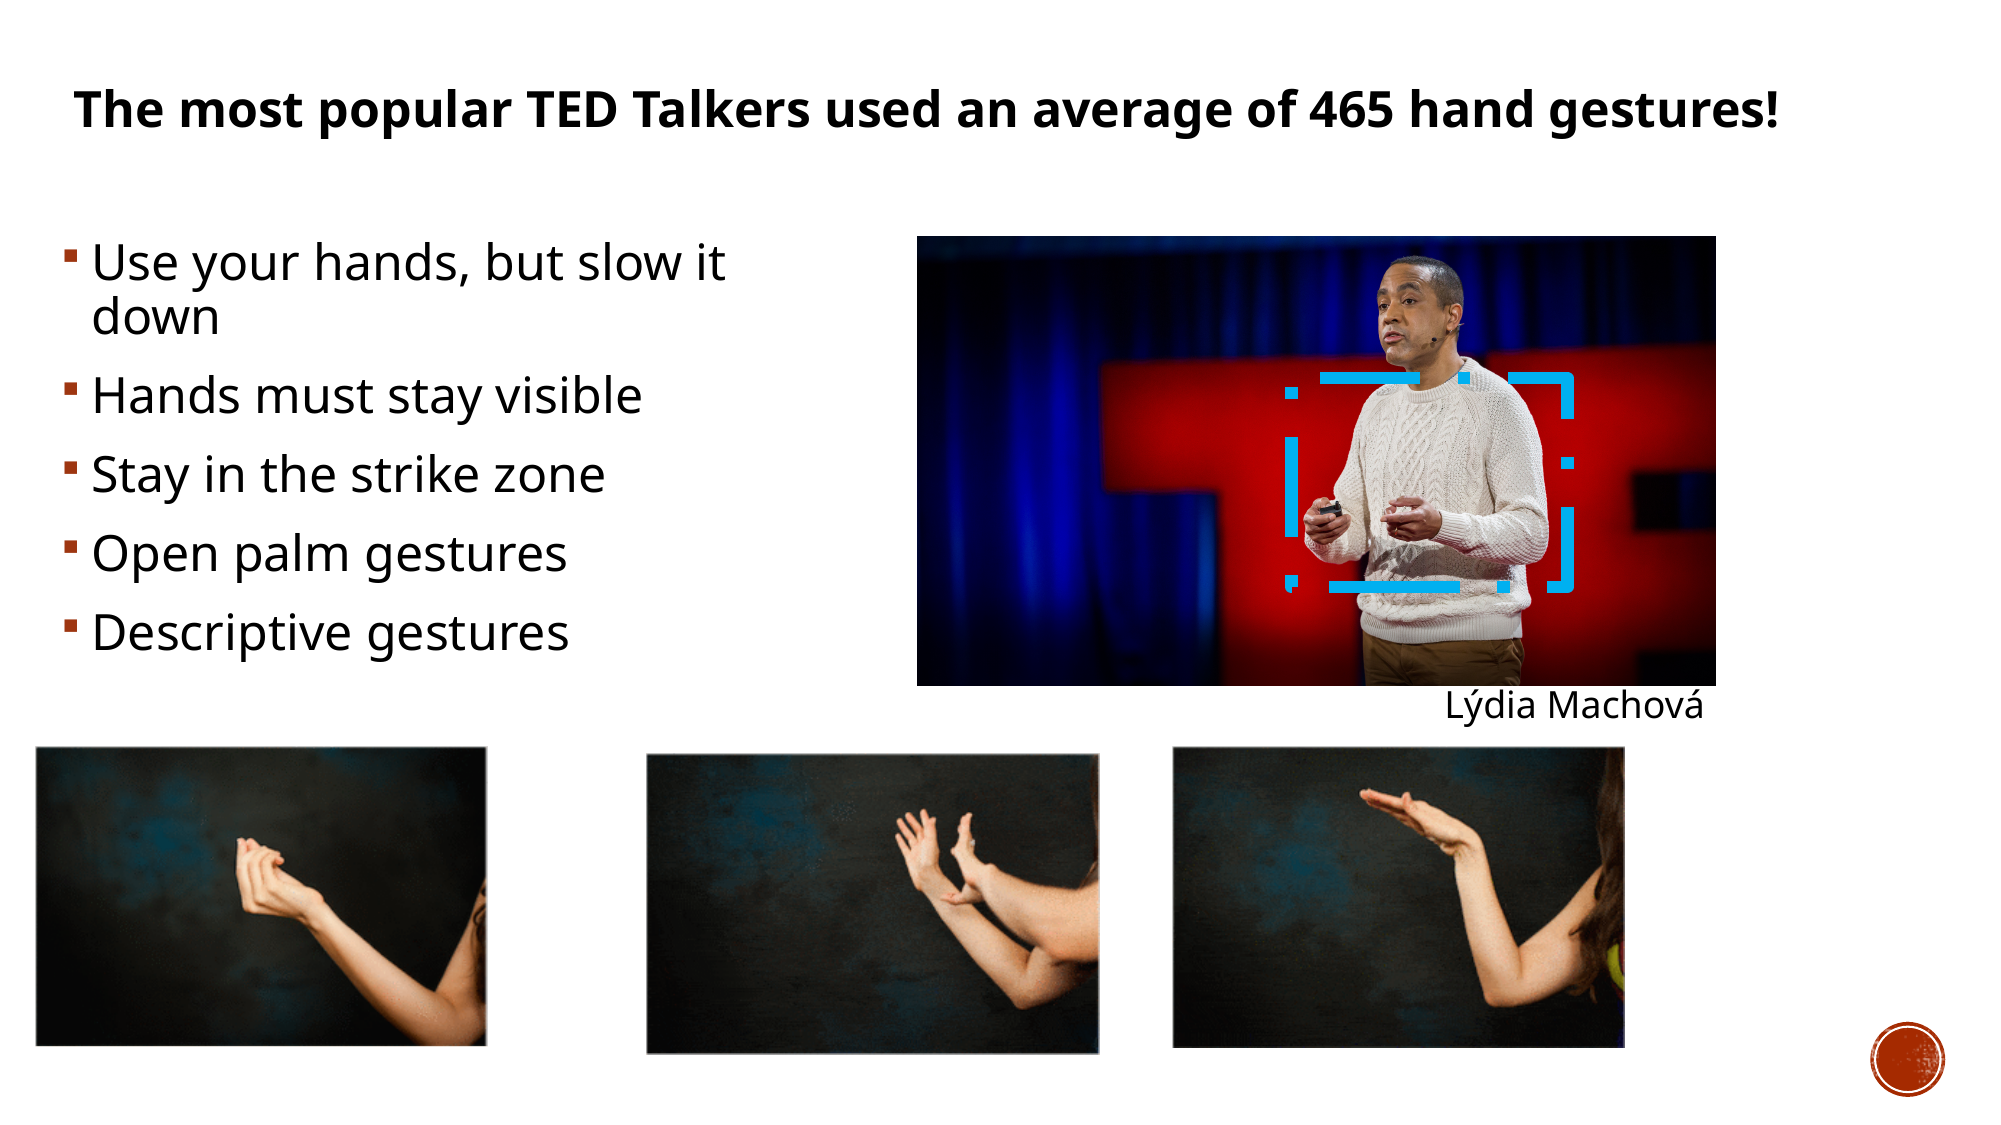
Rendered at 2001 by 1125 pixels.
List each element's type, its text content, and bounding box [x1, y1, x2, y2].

picture [35, 746, 488, 1048]
text_box Lýdia Machová [1429, 674, 1721, 734]
picture [646, 753, 1100, 1055]
list Use your hands, but slow it down Hands must stay visible Stay in the strike zone Open palm gestures Descriptive gestures [46, 229, 873, 736]
picture [917, 236, 1716, 686]
text_box The most popular TED Talkers used an average of 465 hand gestures! [59, 70, 2000, 145]
picture [1172, 746, 1625, 1048]
